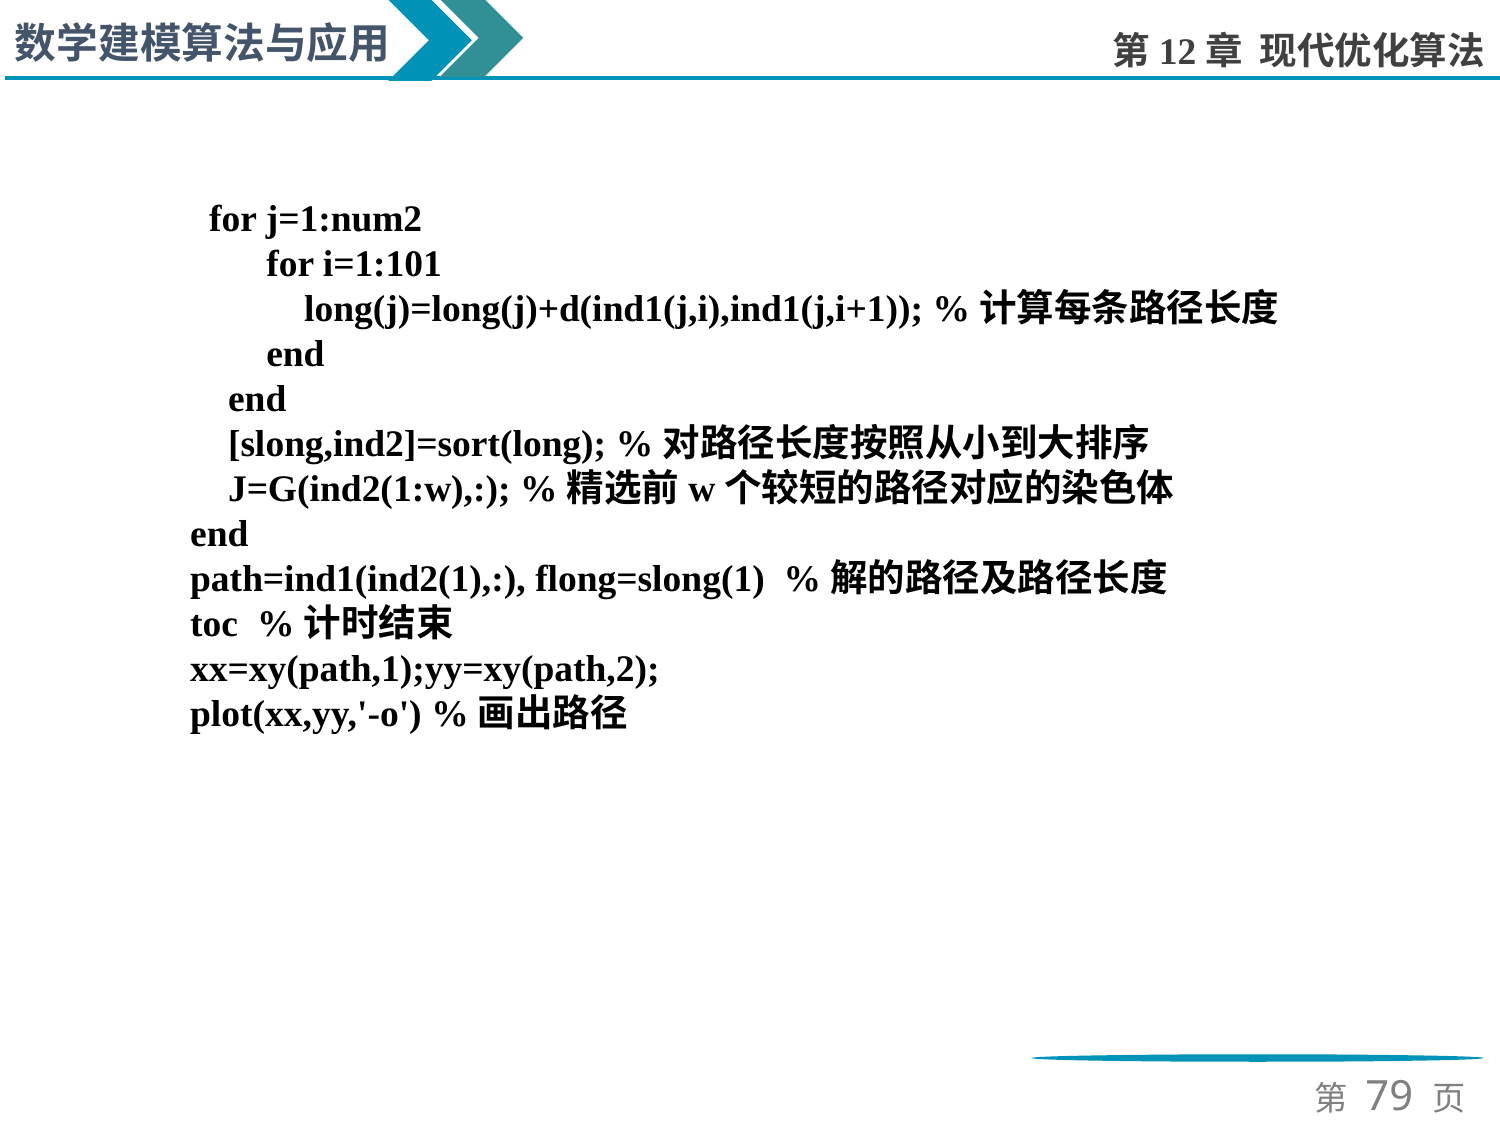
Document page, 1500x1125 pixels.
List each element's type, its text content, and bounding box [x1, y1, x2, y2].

text_box for j=1:num2 for i=1:101 long(j)=long(j)+d(ind1(j,i),ind1(j,i+1)); %计算每条路径长度 end end [slong,ind2]=sort(long); %对路径长度按照从小到大排序 J=G(ind2(1:w),:); %精选前w个较短的路径对应的染色体 end path=ind1(ind2(1),:), flong=slong(1) %解的路径及路径长度 toc %计时结束 xx=xy(path,1);yy=xy(path,2); plot(xx,yy,'-o') %画出路径 [58, 186, 1323, 742]
